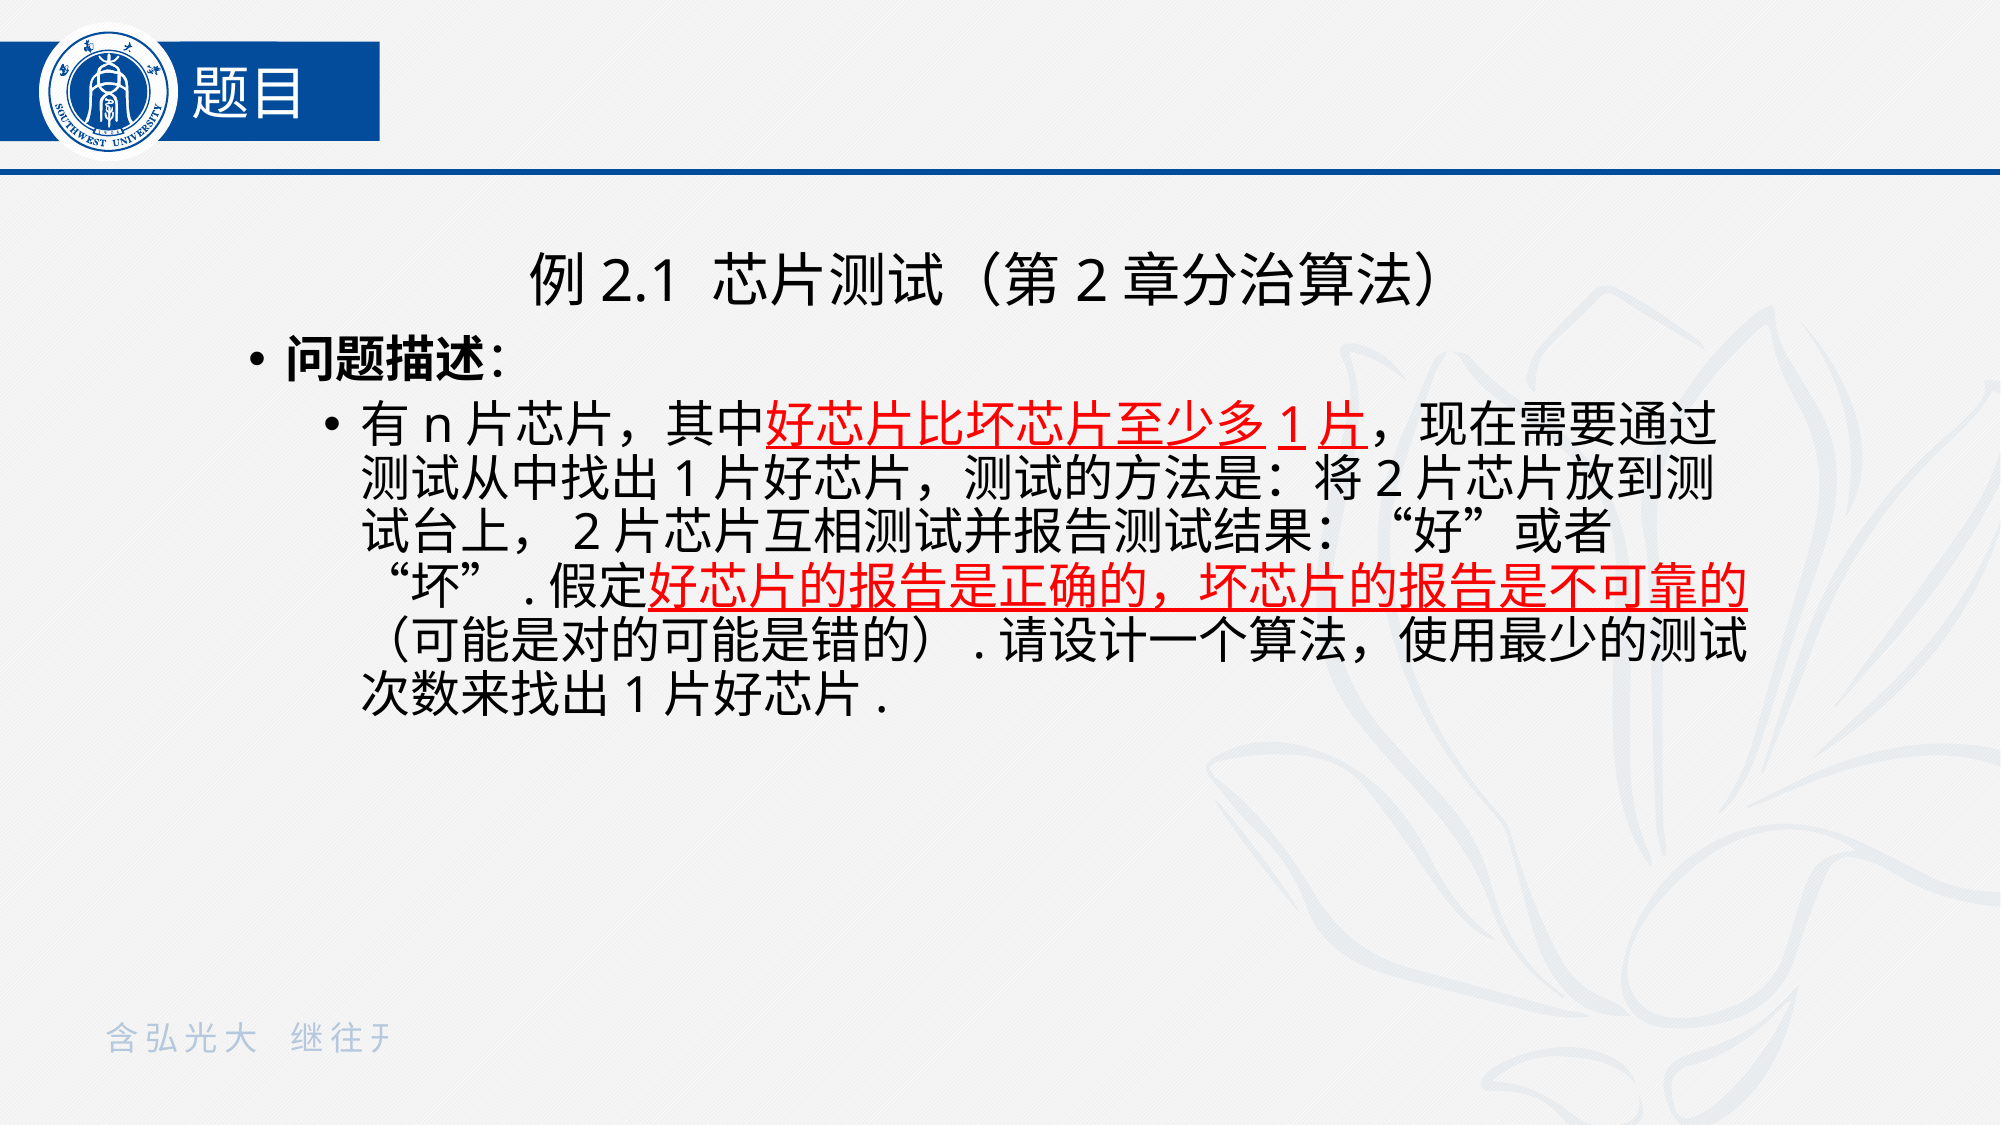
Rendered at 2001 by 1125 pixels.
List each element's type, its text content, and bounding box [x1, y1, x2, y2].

text_box 例2.1 芯片测试（第2章分治算法） 问题描述： 有n片芯片，其中好芯片比坏芯片至少多1片，现在需要通过测试从中找出1片好芯片，测试的方法是：将2片芯片放到测试台上，2片芯片互相测试并报告测试结果：“好”或者“坏”.假定好芯片的报告是正确的，坏芯片的报告是不可靠的（可能是对的可能是错的）.请设计一个算法，使用最少的测试次数来找出1片好芯片. [233, 243, 1767, 853]
list 题目 [180, 41, 380, 141]
